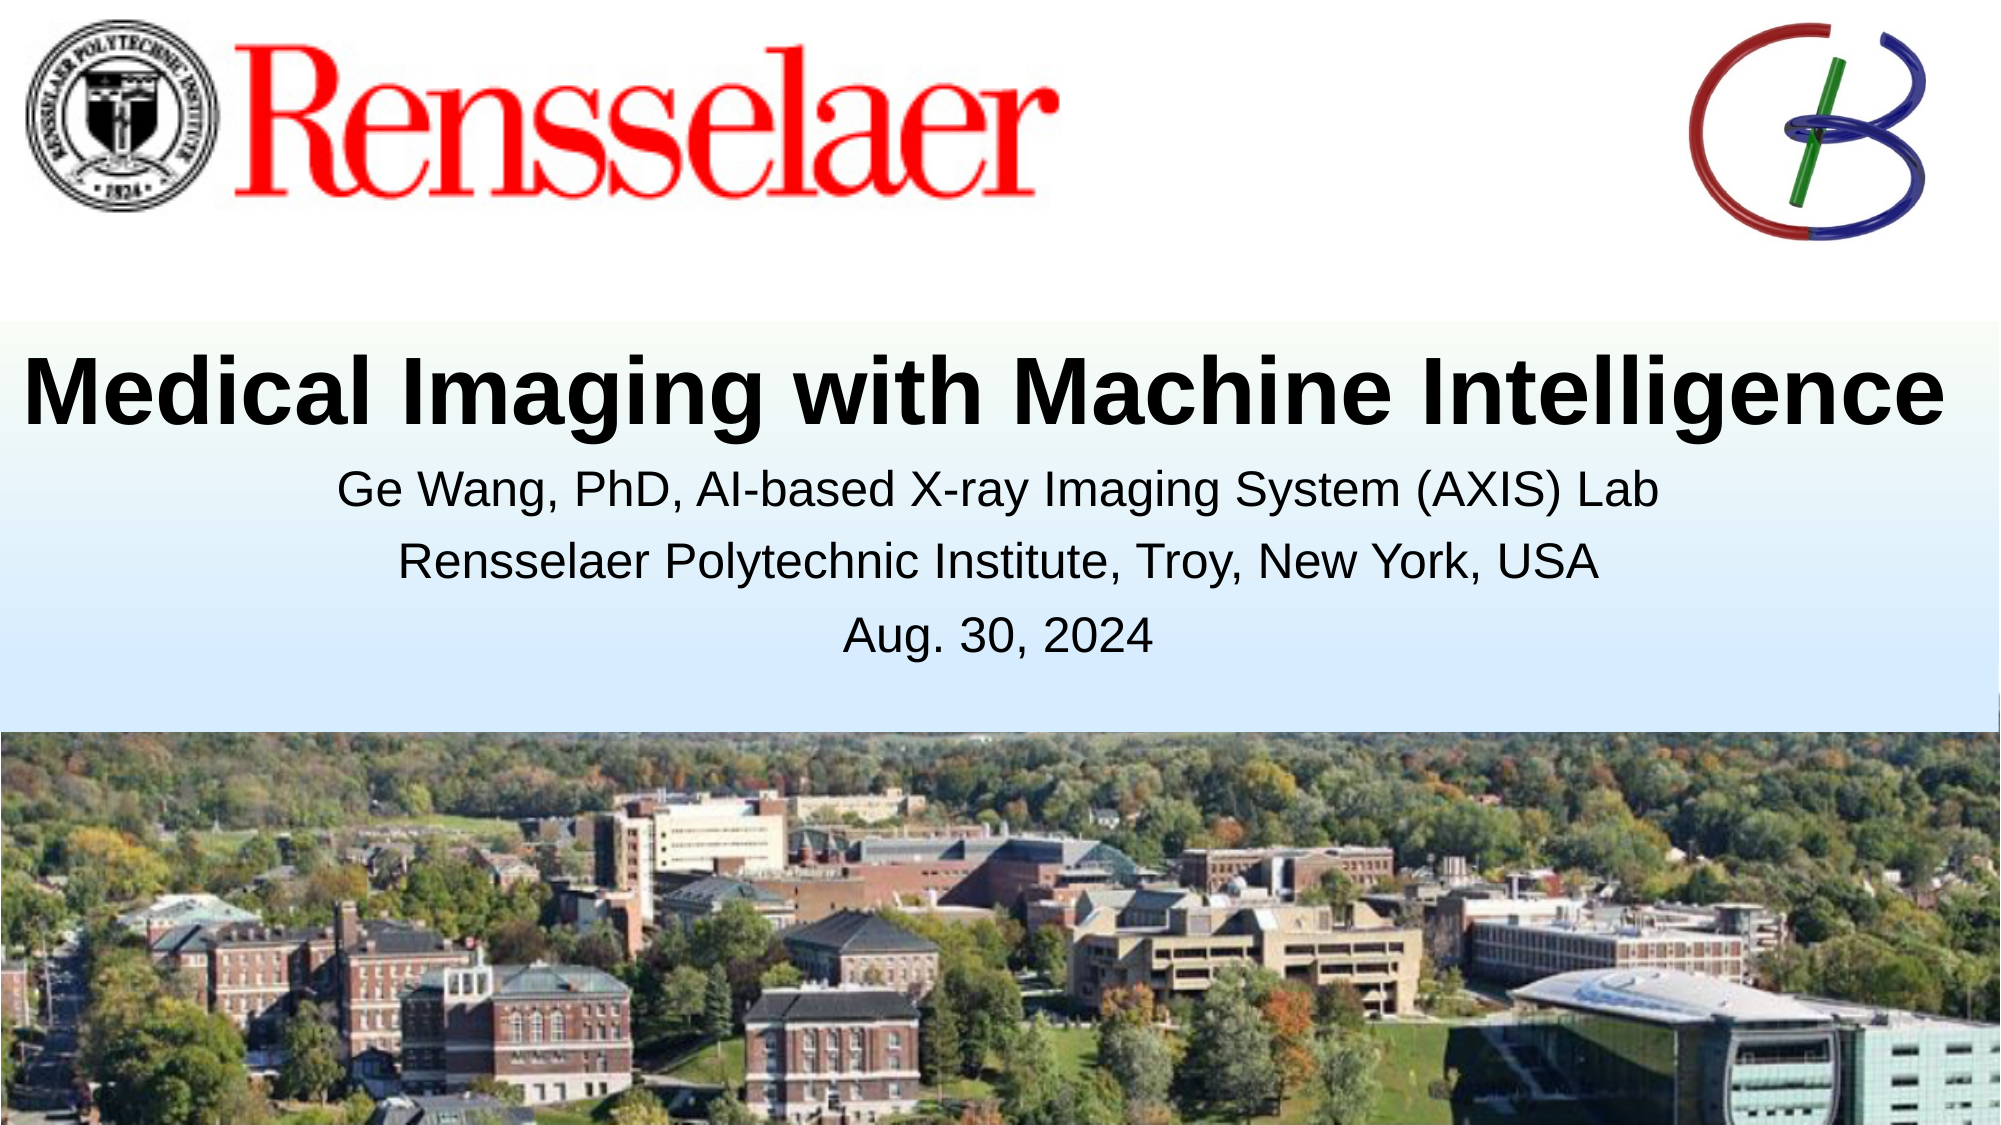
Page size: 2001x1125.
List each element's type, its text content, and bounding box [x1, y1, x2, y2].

picture [1686, 17, 1927, 246]
text_box [0, 0, 2000, 653]
text_box Medical Imaging with Machine Intelligence Ge Wang, PhD, AI-based X-ray Imaging System (AXIS) Lab Rensselaer Polytechnic Institute, Troy, New York, USA Aug. 30, 2024 [0, 321, 1999, 653]
picture [0, 661, 2000, 1125]
picture [24, 17, 1063, 216]
